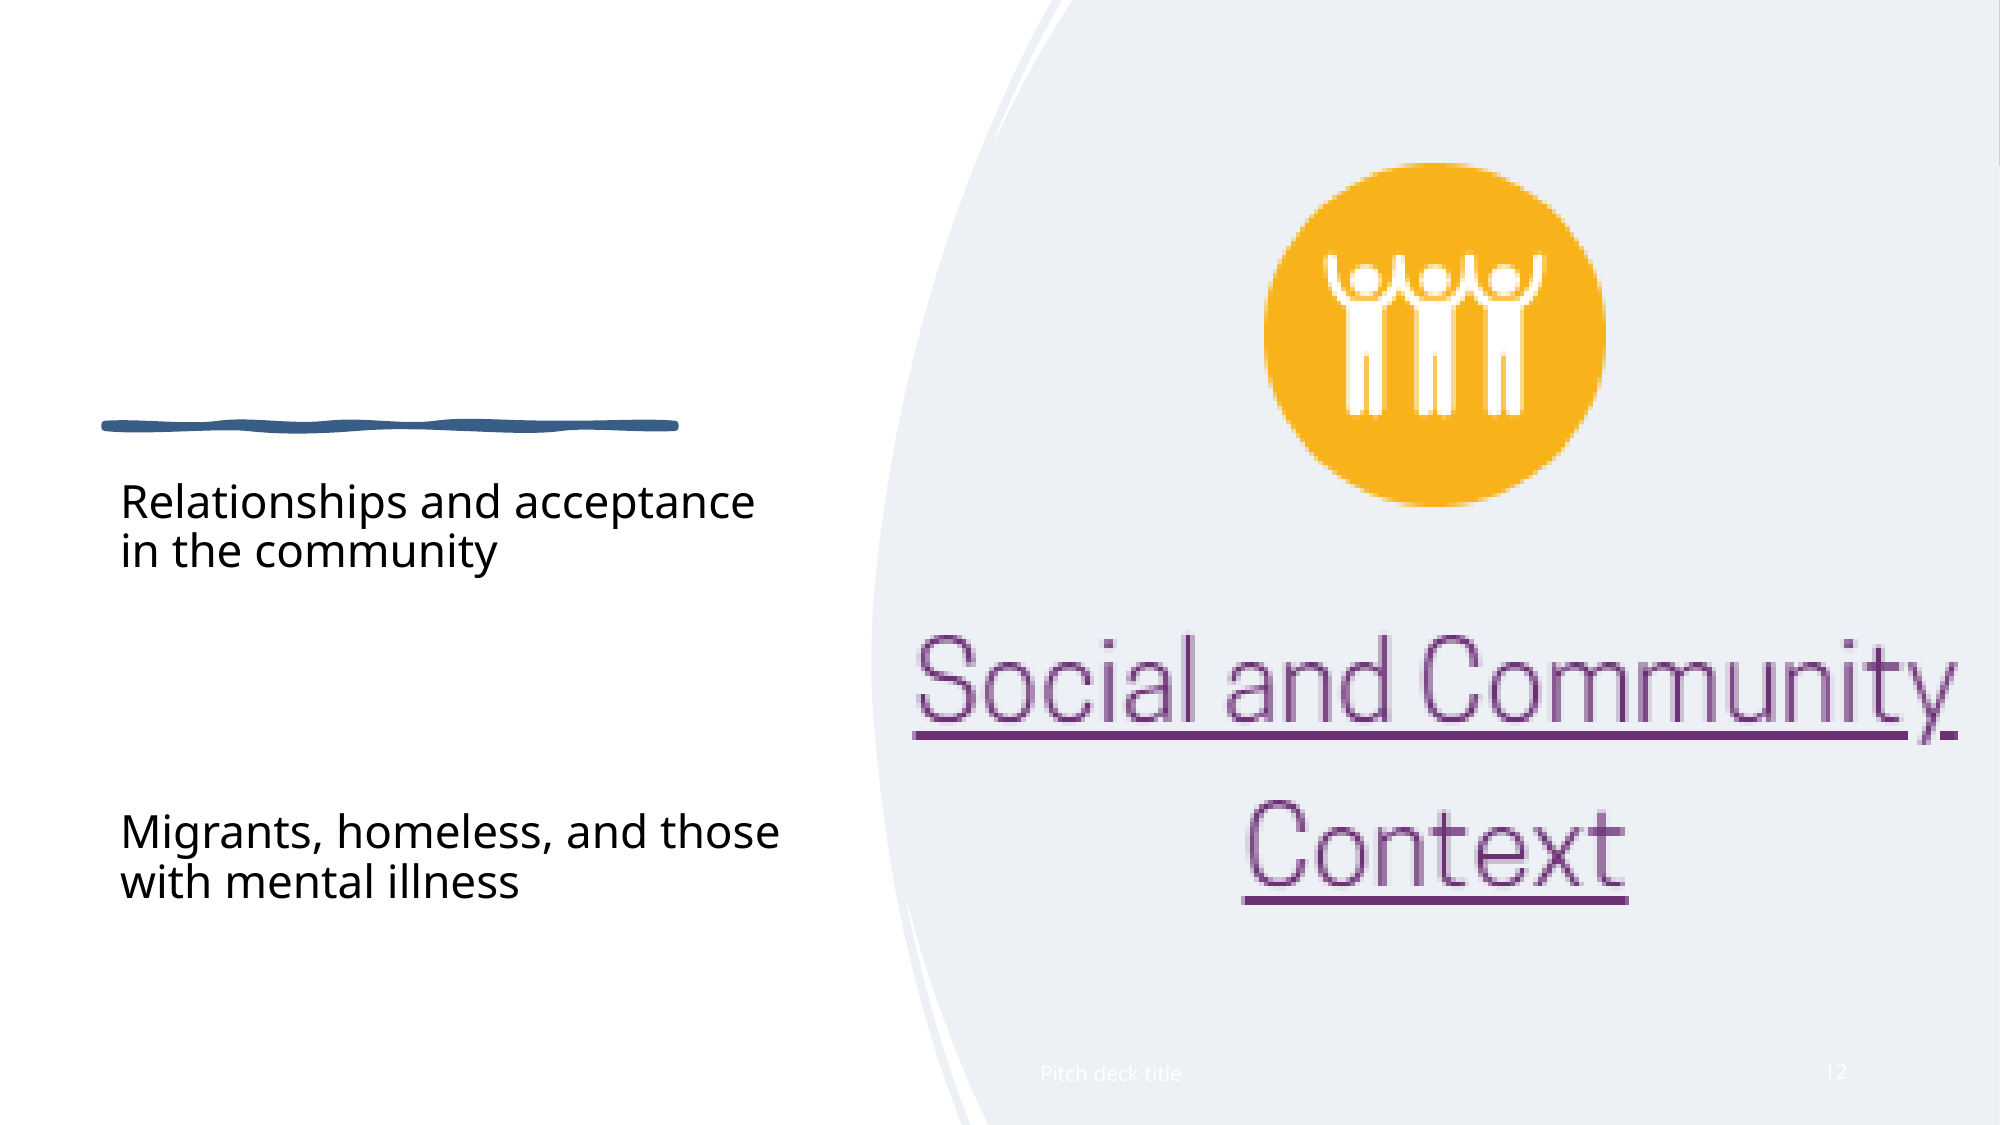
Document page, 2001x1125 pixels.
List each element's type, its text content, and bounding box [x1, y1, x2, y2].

text_box [103, 421, 676, 431]
text_box [0, 0, 871, 1125]
list Relationships and acceptance in the community Migrants, homeless, and those with mental illness [105, 471, 802, 1016]
picture [871, 0, 2000, 1125]
